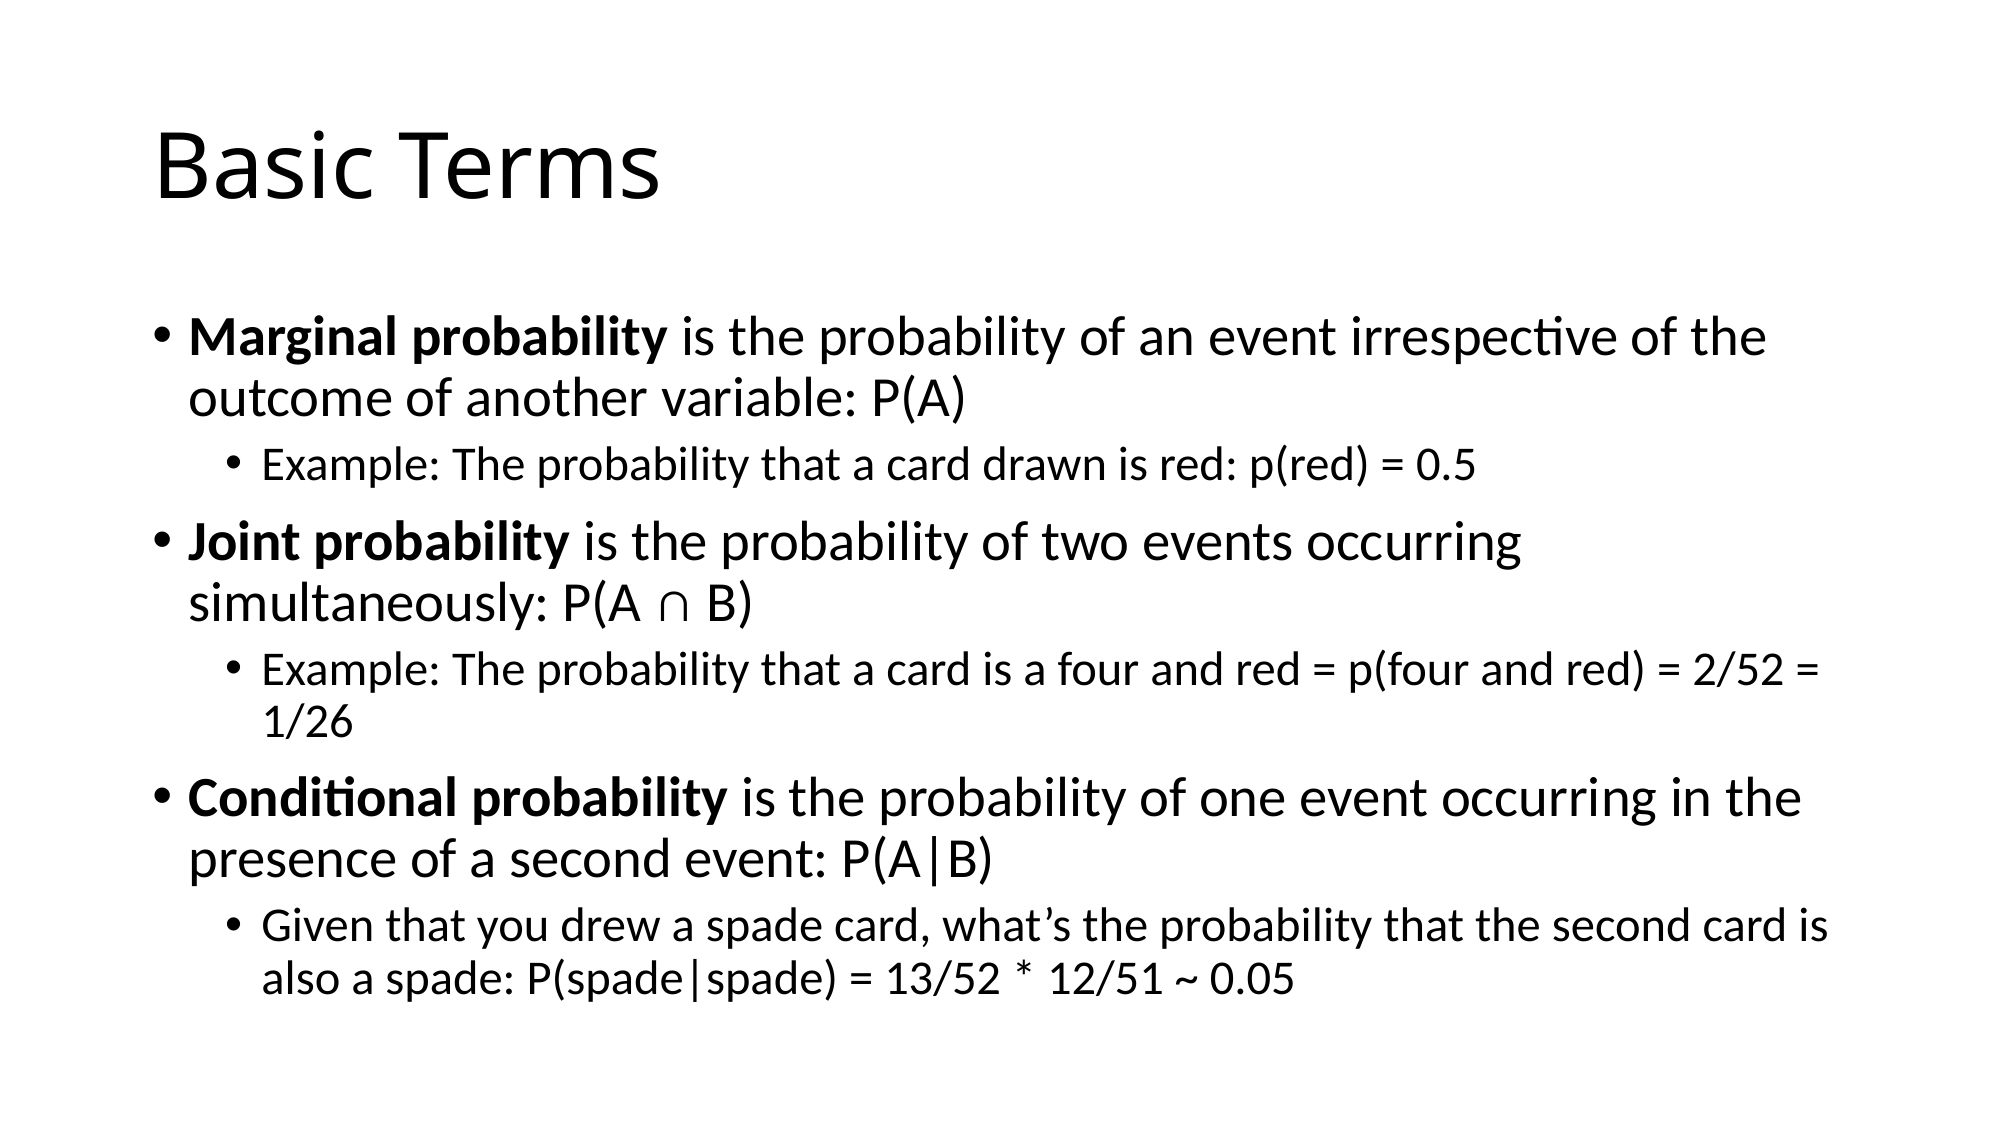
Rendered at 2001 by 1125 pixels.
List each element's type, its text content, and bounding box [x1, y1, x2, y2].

list Marginal probability is the probability of an event irrespective of the outcome of another variable: P(A) Example: The probability that a card drawn is red: p(red) = 0.5 Joint probability is the probability of two events occurring simultaneously: P(A ∩ B) Example: The probability that a card is a four and red = p(four and red) = 2/52 = 1/26 Conditional probability is the probability of one event occurring in the presence of a second event: P(A|B) Given that you drew a spade card, what’s the probability that the second card is also a spade: P(spade|spade) = 13/52 * 12/51 ~ 0.05 [137, 299, 1863, 1014]
title Basic Terms [137, 59, 1863, 278]
